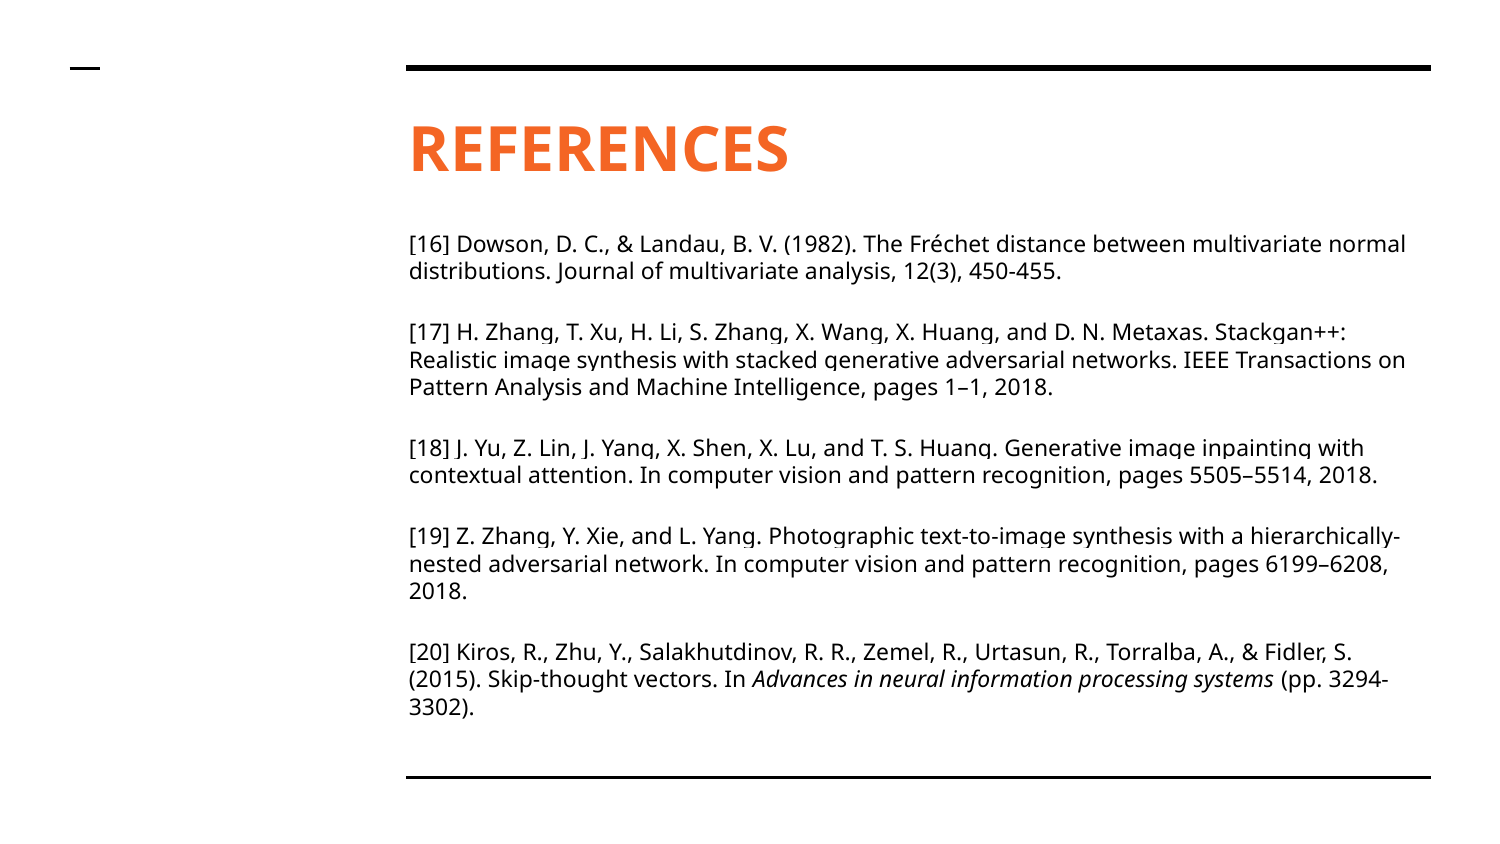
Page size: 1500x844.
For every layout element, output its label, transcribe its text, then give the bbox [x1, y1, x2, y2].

list [16] Dowson, D. C., & Landau, B. V. (1982). The Fréchet distance between multivariate normal distributions. Journal of multivariate analysis, 12(3), 450-455. [17] H. Zhang, T. Xu, H. Li, S. Zhang, X. Wang, X. Huang, and D. N. Metaxas. Stackgan++: Realistic image synthesis with stacked generative adversarial networks. IEEE Transactions on Pattern Analysis and Machine Intelligence, pages 1–1, 2018. [18] J. Yu, Z. Lin, J. Yang, X. Shen, X. Lu, and T. S. Huang. Generative image inpainting with contextual attention. In computer vision and pattern recognition, pages 5505–5514, 2018. [19] Z. Zhang, Y. Xie, and L. Yang. Photographic text-to-image synthesis with a hierarchically-nested adversarial network. In computer vision and pattern recognition, pages 6199–6208, 2018. [20] Kiros, R., Zhu, Y., Salakhutdinov, R. R., Zemel, R., Urtasun, R., Torralba, A., & Fidler, S. (2015). Skip-thought vectors. In Advances in neural information processing systems (pp. 3294-3302). [393, 214, 1431, 733]
title REFERENCES [393, 94, 1431, 199]
